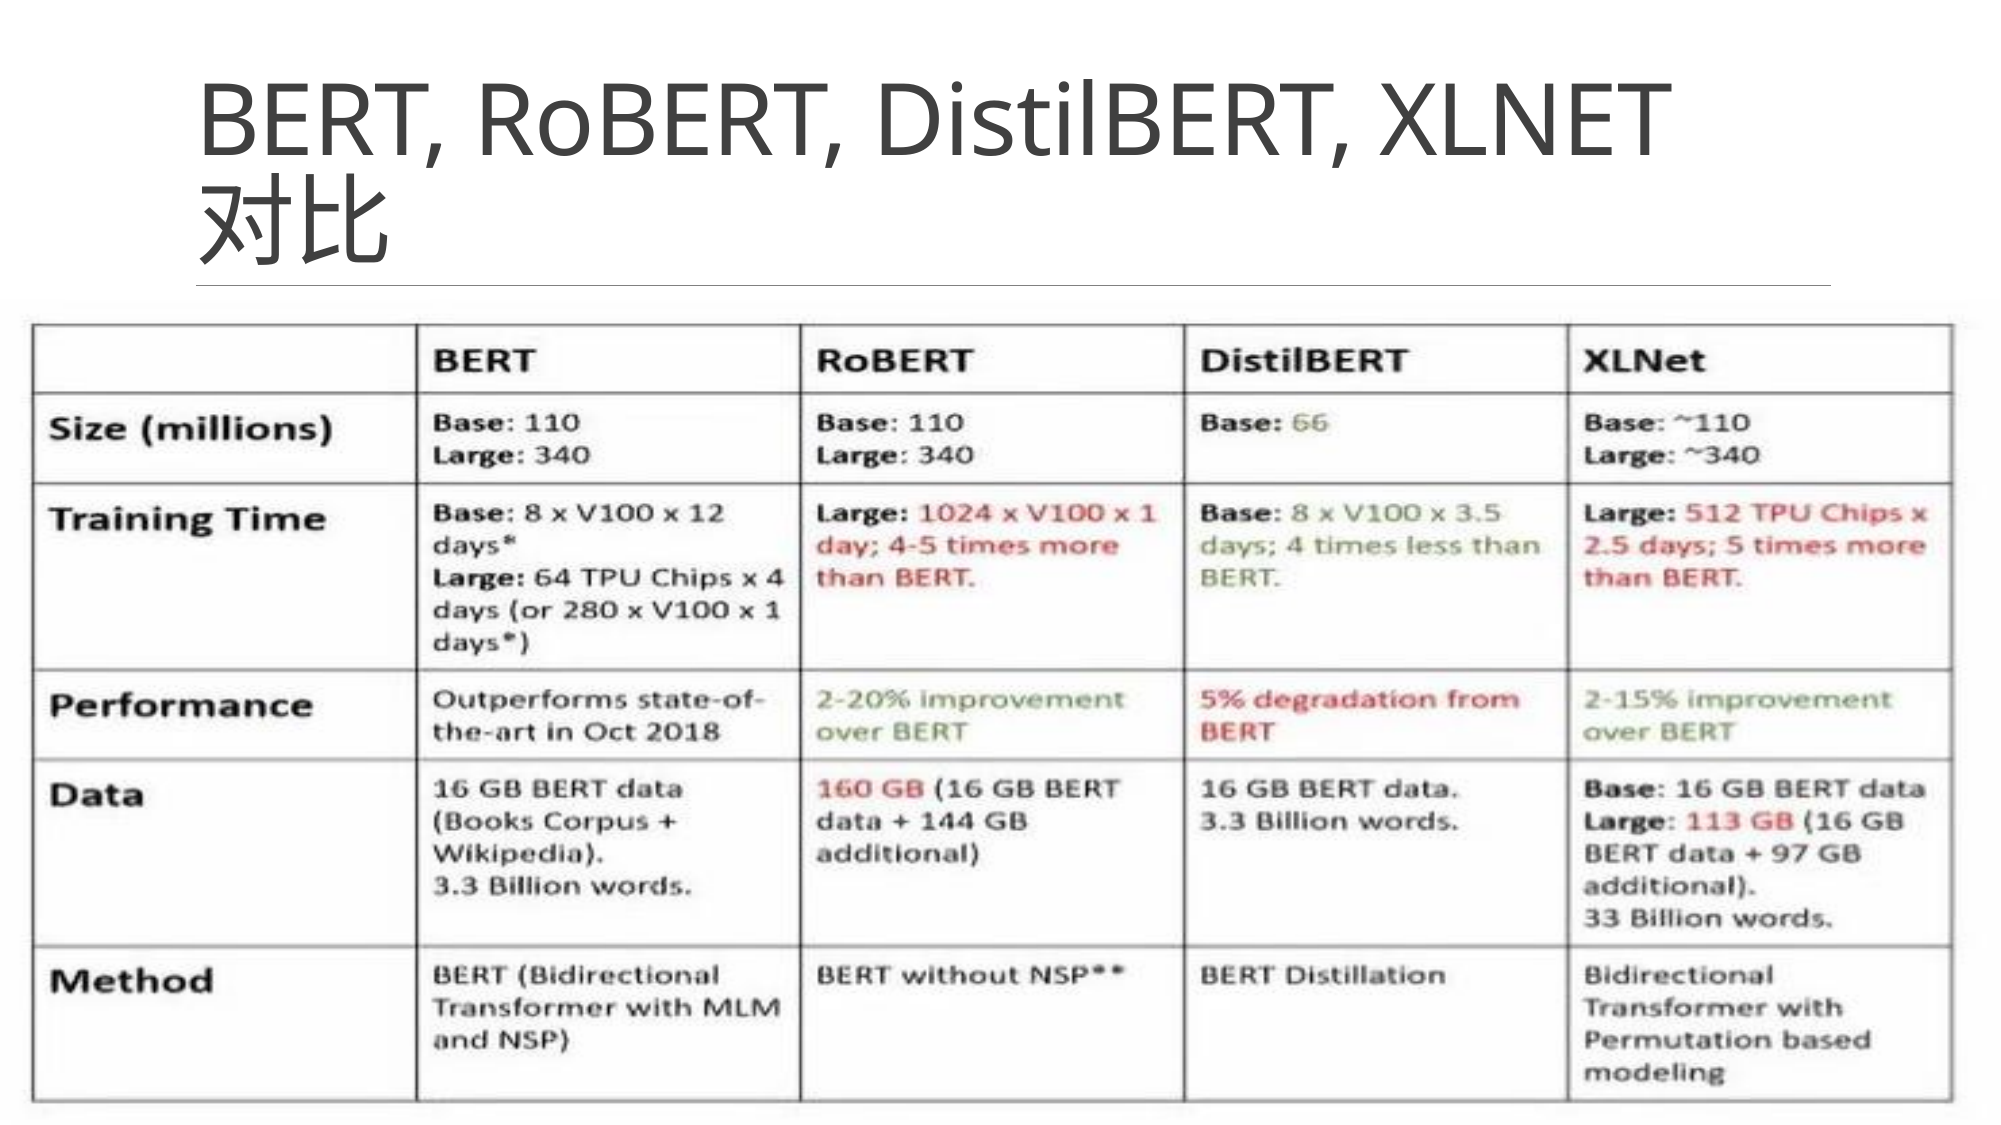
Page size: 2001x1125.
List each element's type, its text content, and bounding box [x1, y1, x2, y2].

title BERT, RoBERT, DistilBERT, XLNET 对比 [180, 47, 1830, 285]
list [0, 299, 2000, 1125]
